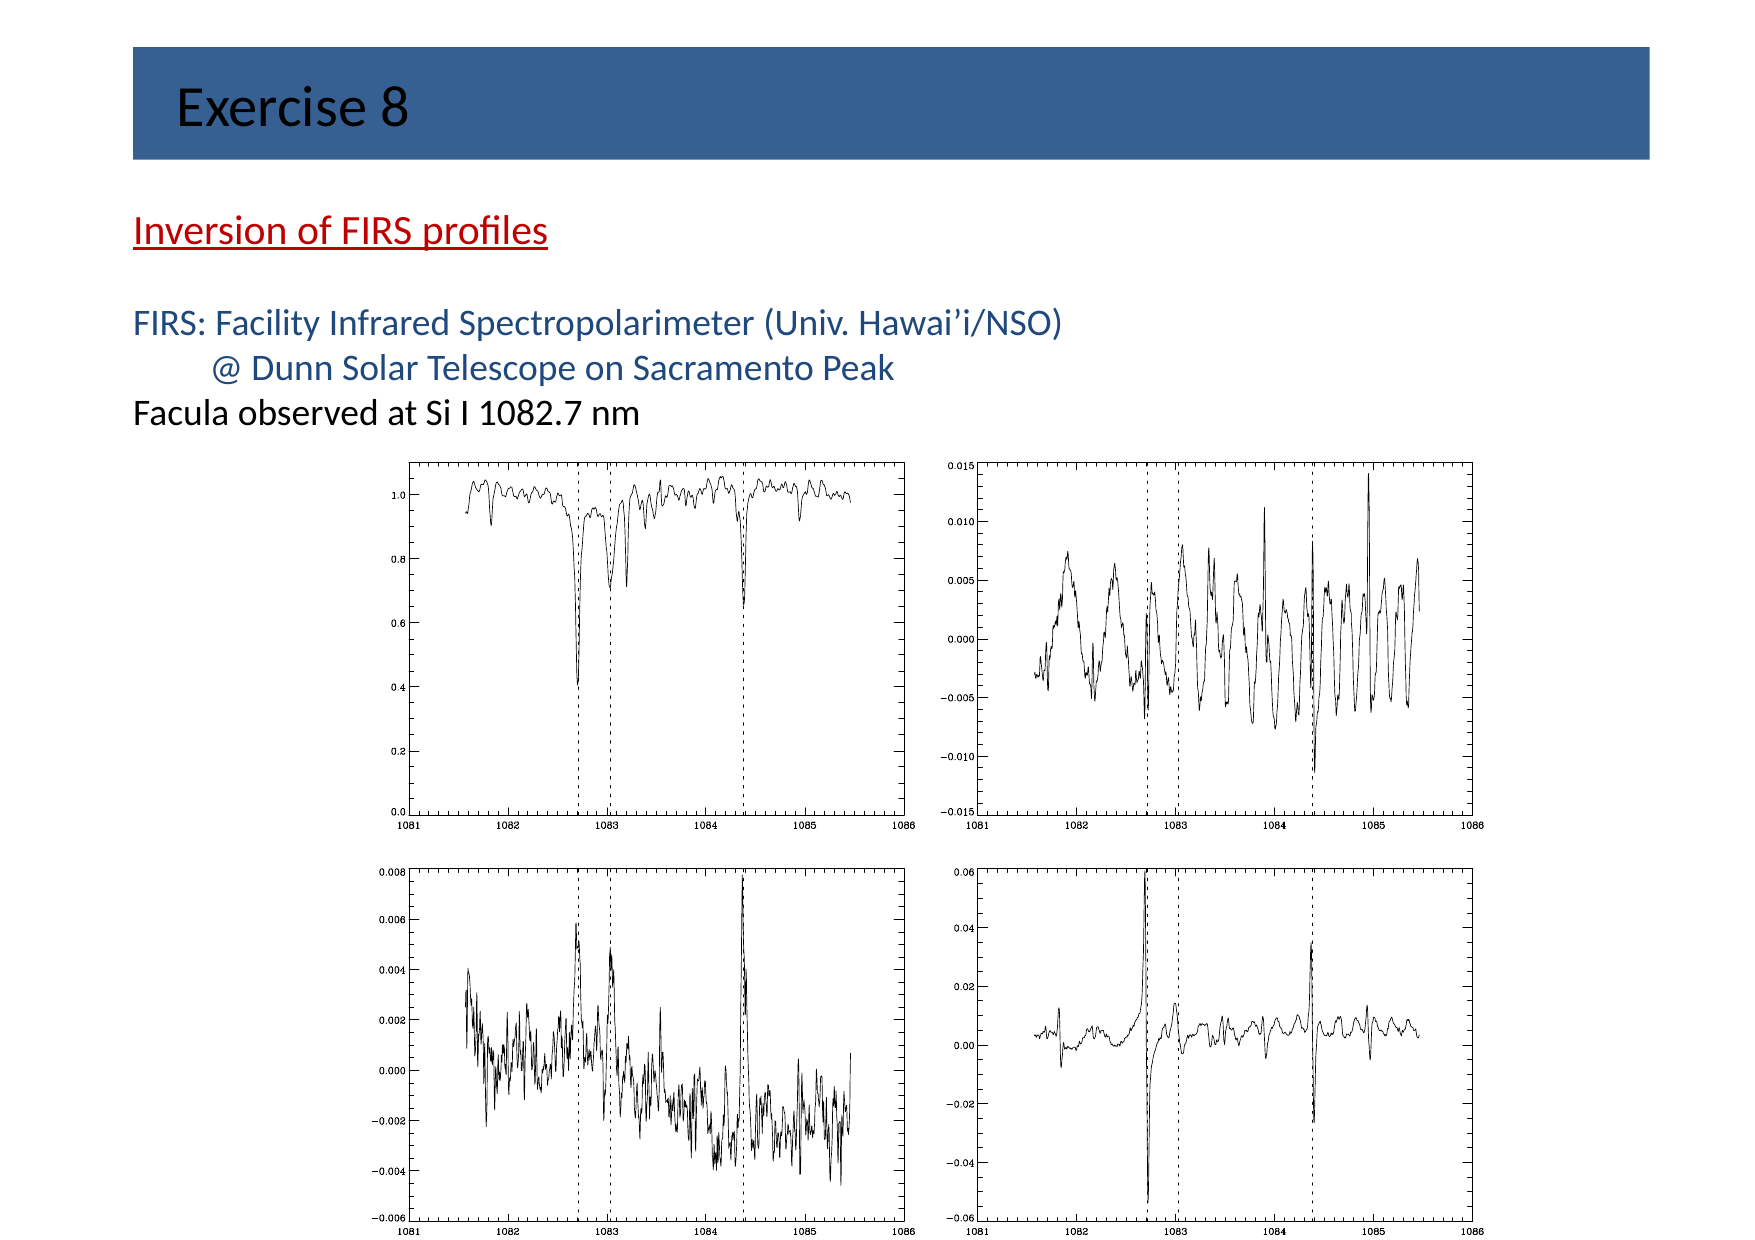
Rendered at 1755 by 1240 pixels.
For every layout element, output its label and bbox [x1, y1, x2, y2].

text_box [133, 47, 1650, 160]
picture [351, 444, 1490, 1240]
text_box [133, 202, 1650, 458]
